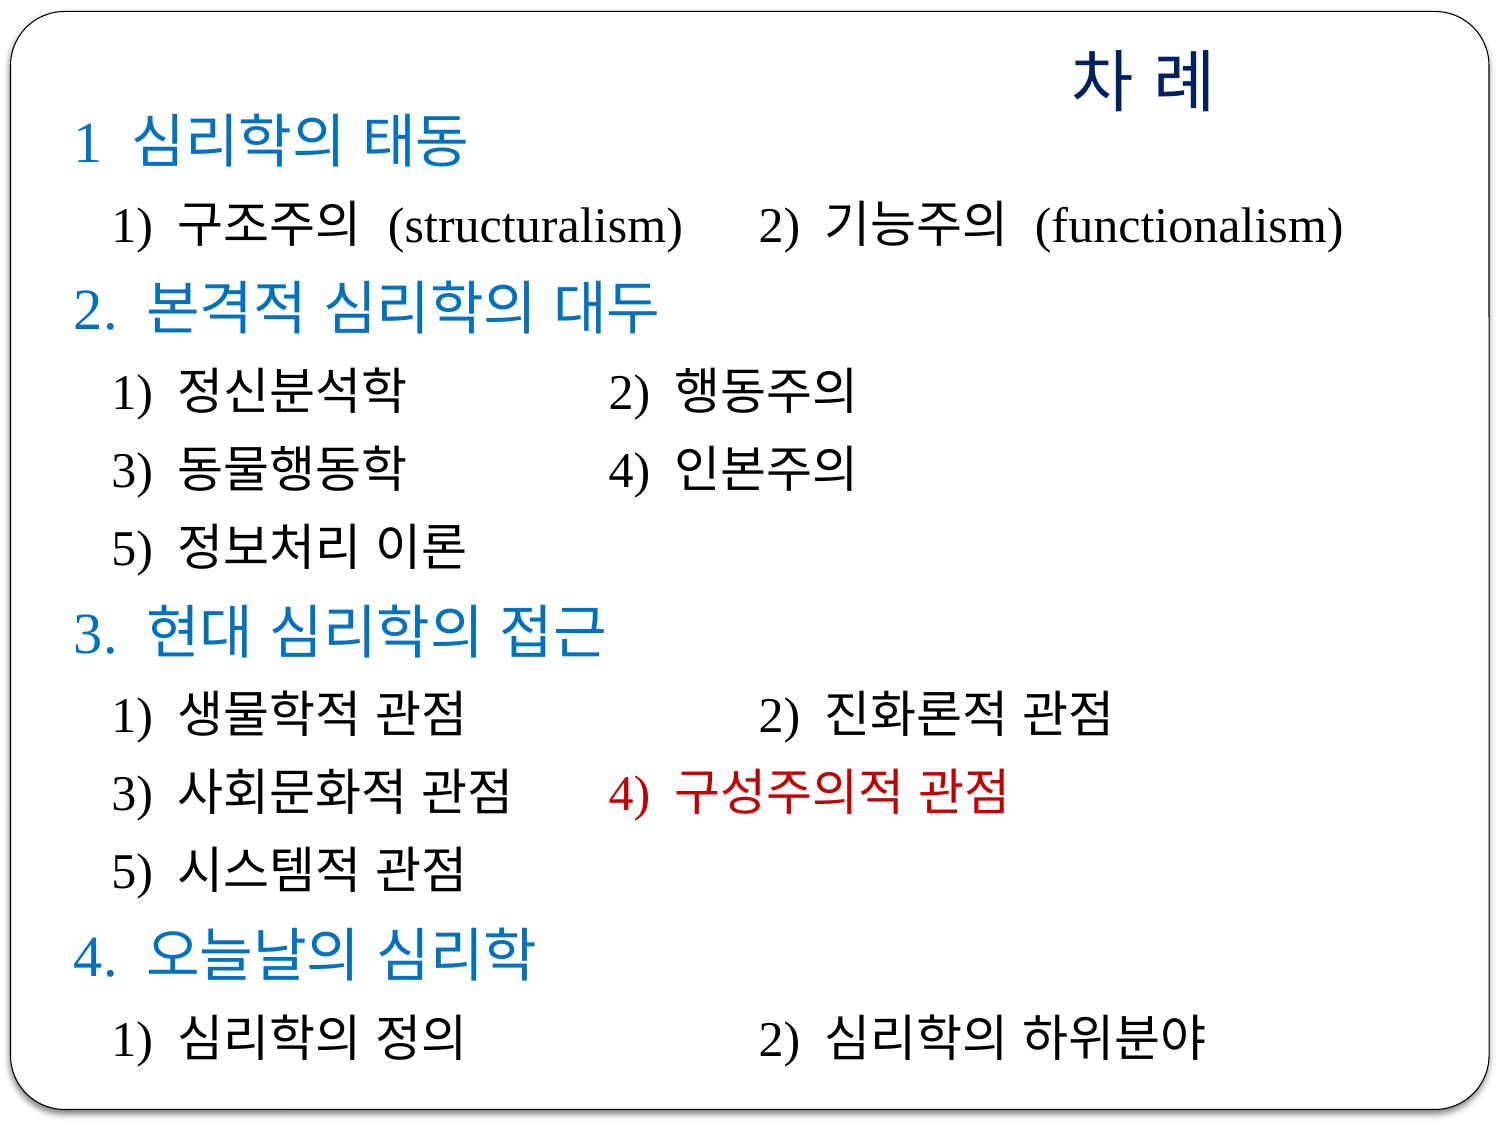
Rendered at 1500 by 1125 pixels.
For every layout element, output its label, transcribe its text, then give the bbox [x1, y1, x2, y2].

title 차 례 [1057, 30, 1390, 90]
list 1 심리학의 태동 1) 구조주의 (structuralism) 2) 기능주의 (functionalism) 2. 본격적 심리학의 대두 1) 정신분석학 2) 행동주의 3) 동물행동학 4) 인본주의 5) 정보처리 이론 3. 현대 심리학의 접근 1) 생물학적 관점 2) 진화론적 관점 3) 사회문화적 관점 4) 구성주의적 관점 5) 시스템적 관점 4. 오늘날의 심리학 1) 심리학의 정의 2) 심리학의 하위분야 [41, 90, 1471, 1125]
